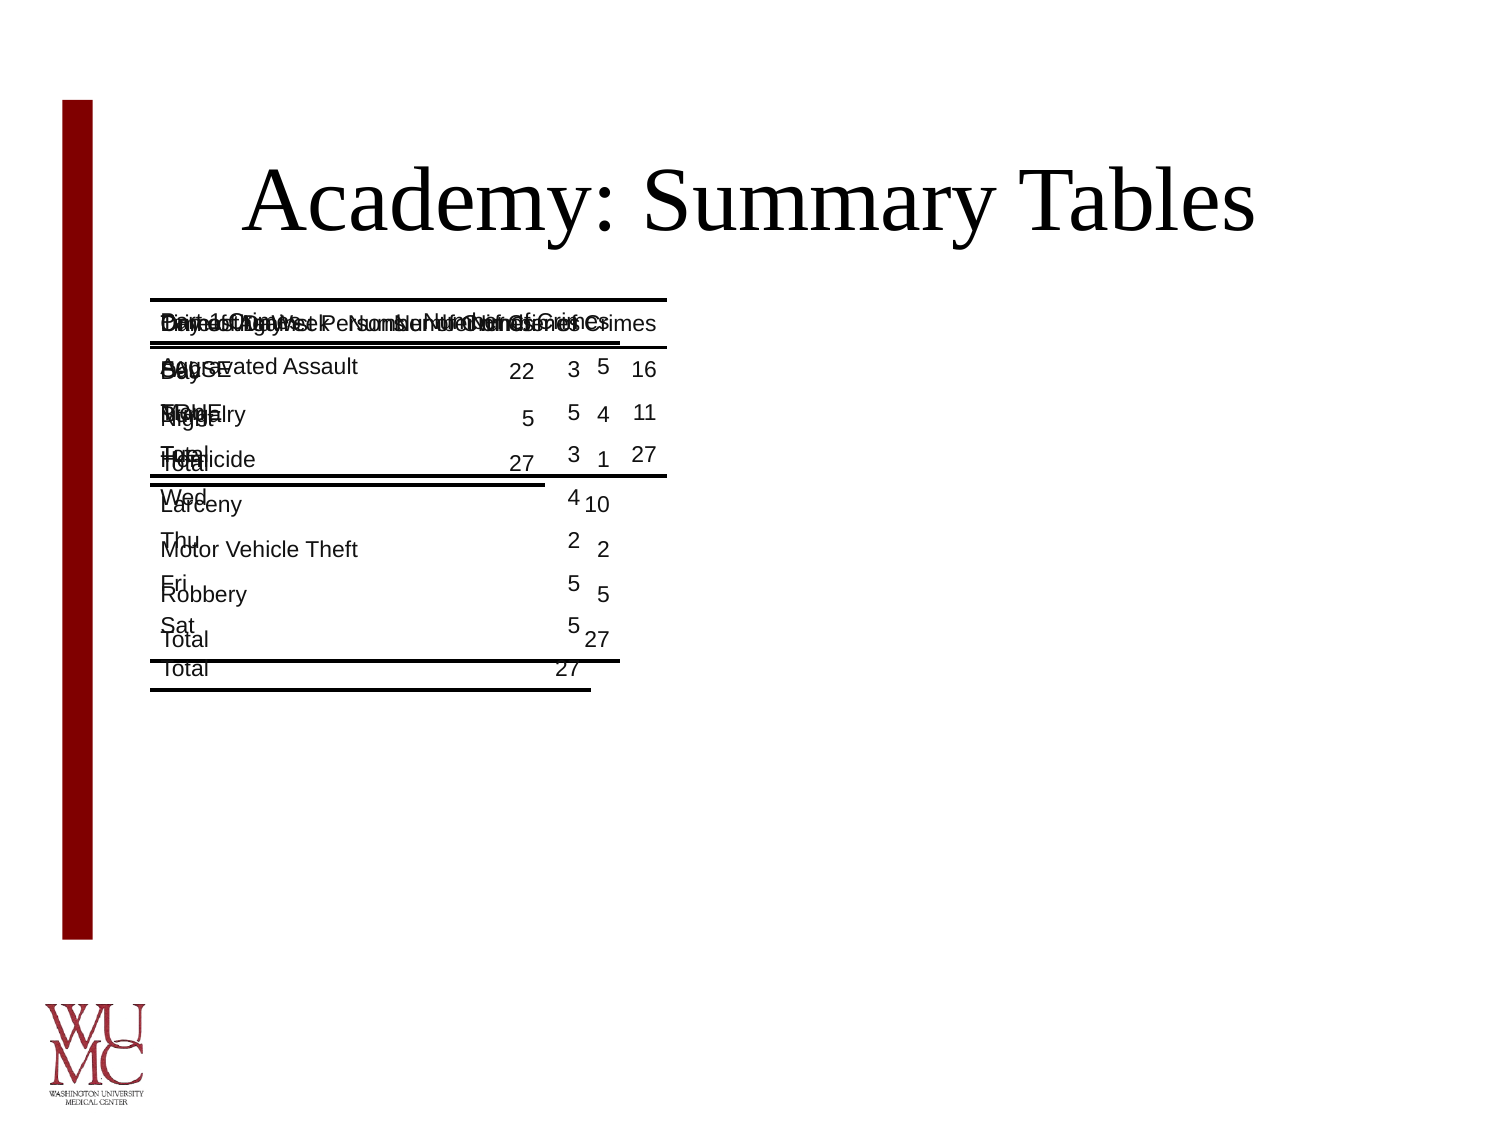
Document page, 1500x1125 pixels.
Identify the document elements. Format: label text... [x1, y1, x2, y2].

table_cell 4 [362, 478, 591, 519]
table_cell Sat [150, 604, 362, 647]
table_cell 11 [545, 391, 667, 433]
table_cell Night [150, 395, 316, 442]
table_cell 27 [362, 647, 591, 688]
table_cell 27 [591, 618, 620, 659]
table_cell 16 [545, 349, 667, 391]
table_cell Total [150, 647, 362, 688]
picture [41, 996, 156, 1113]
table_cell Wed [150, 487, 362, 519]
table_cell 5 [316, 395, 545, 442]
table_header Number of Crimes [316, 302, 545, 346]
table_cell 5 [362, 604, 591, 647]
title Academy: Summary Tables [112, 99, 1388, 288]
table_cell 5 [591, 571, 620, 618]
table_header Time of Day [150, 302, 316, 346]
table_cell Fri [150, 562, 362, 604]
table_cell Total [150, 442, 316, 483]
table_cell 5 [362, 562, 591, 604]
table_cell 2 [591, 528, 620, 571]
table_cell 2 [362, 519, 591, 562]
table_cell 27 [545, 433, 667, 474]
table_cell 27 [316, 442, 545, 483]
table_cell 10 [591, 480, 620, 528]
table_cell Thu [150, 519, 362, 562]
table_cell 22 [316, 349, 545, 395]
table_header Number of Crimes [545, 302, 667, 346]
table_cell Day [150, 349, 316, 395]
